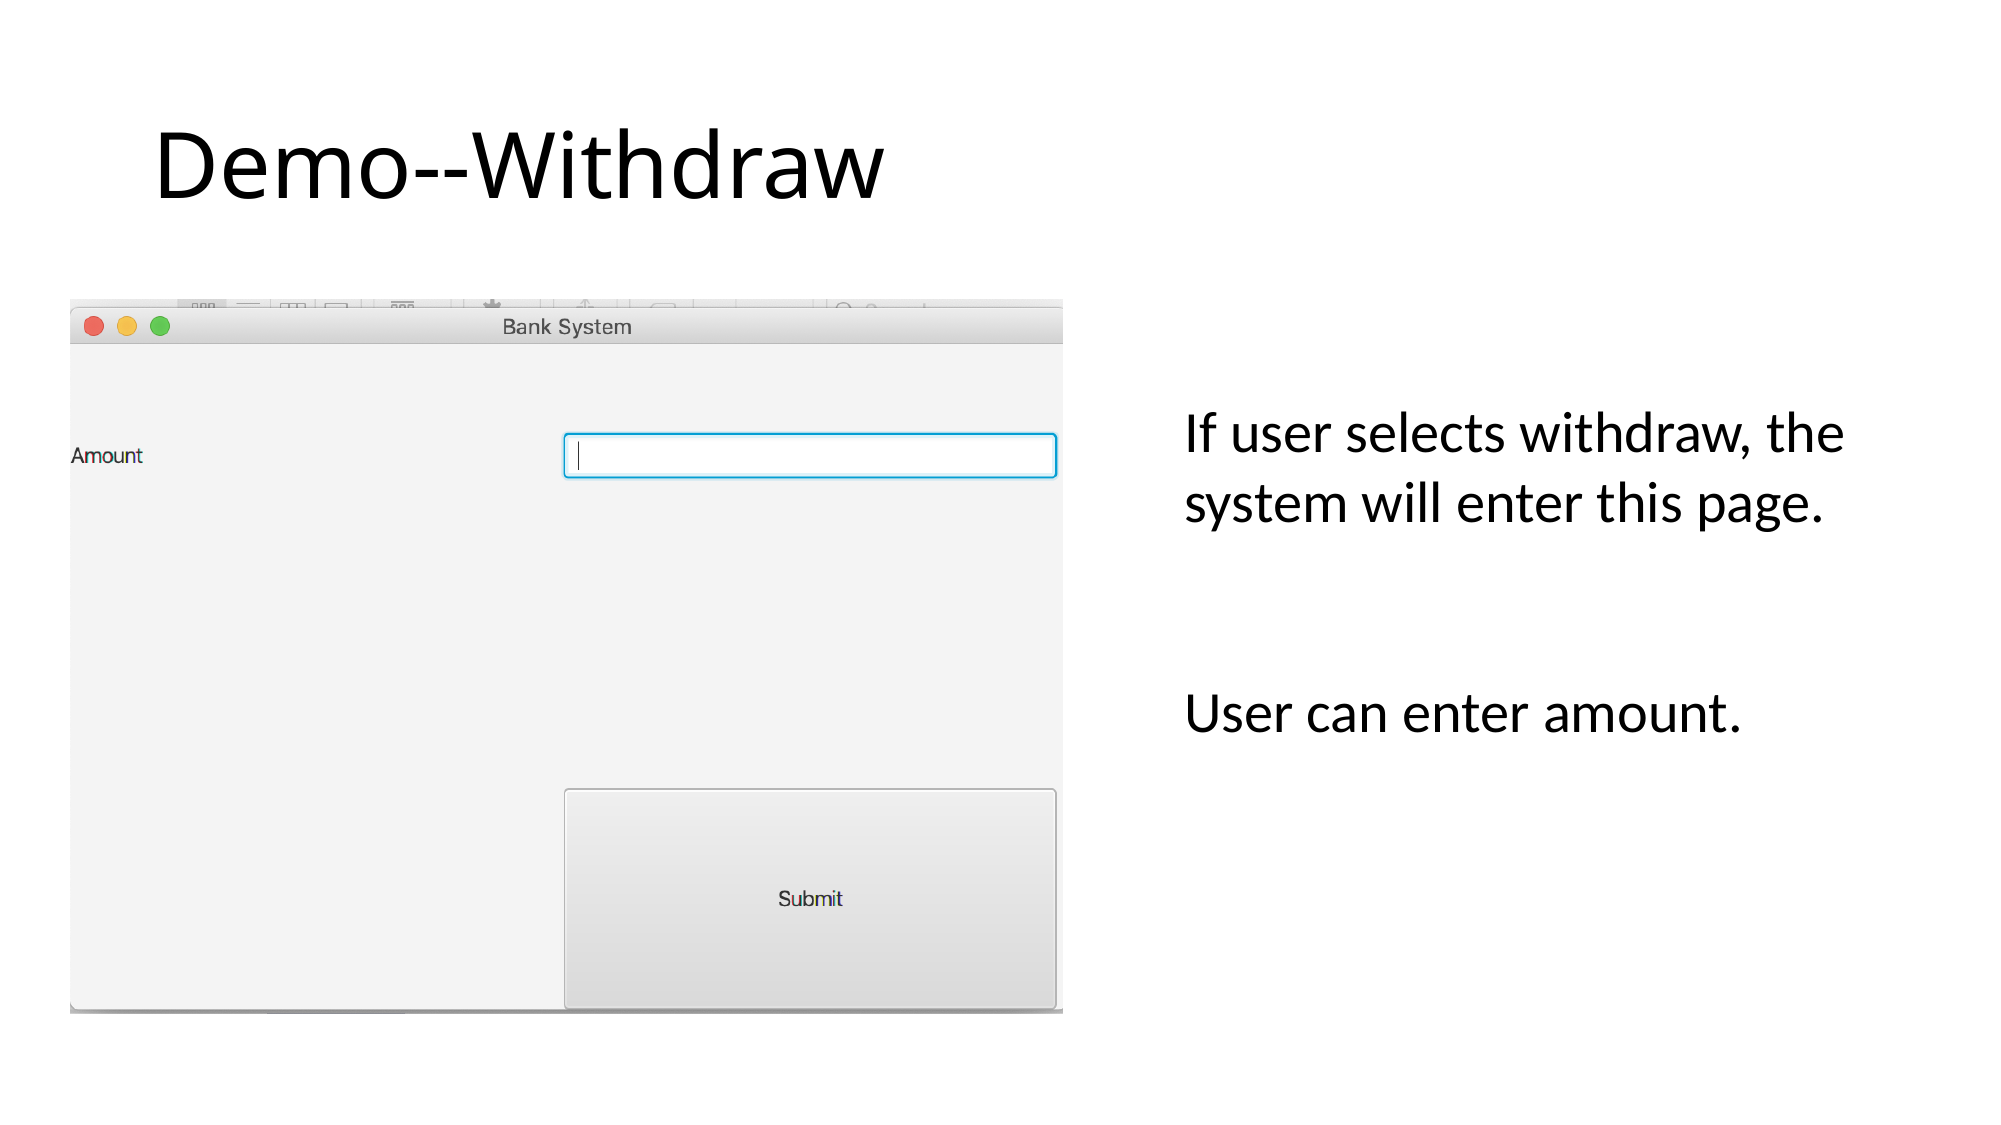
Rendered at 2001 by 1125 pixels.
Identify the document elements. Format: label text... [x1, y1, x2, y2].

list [70, 299, 1063, 1014]
title Demo--Withdraw [137, 59, 1863, 278]
text_box If user selects withdraw, the system will enter this page. User can enter amount. [1169, 386, 1929, 752]
